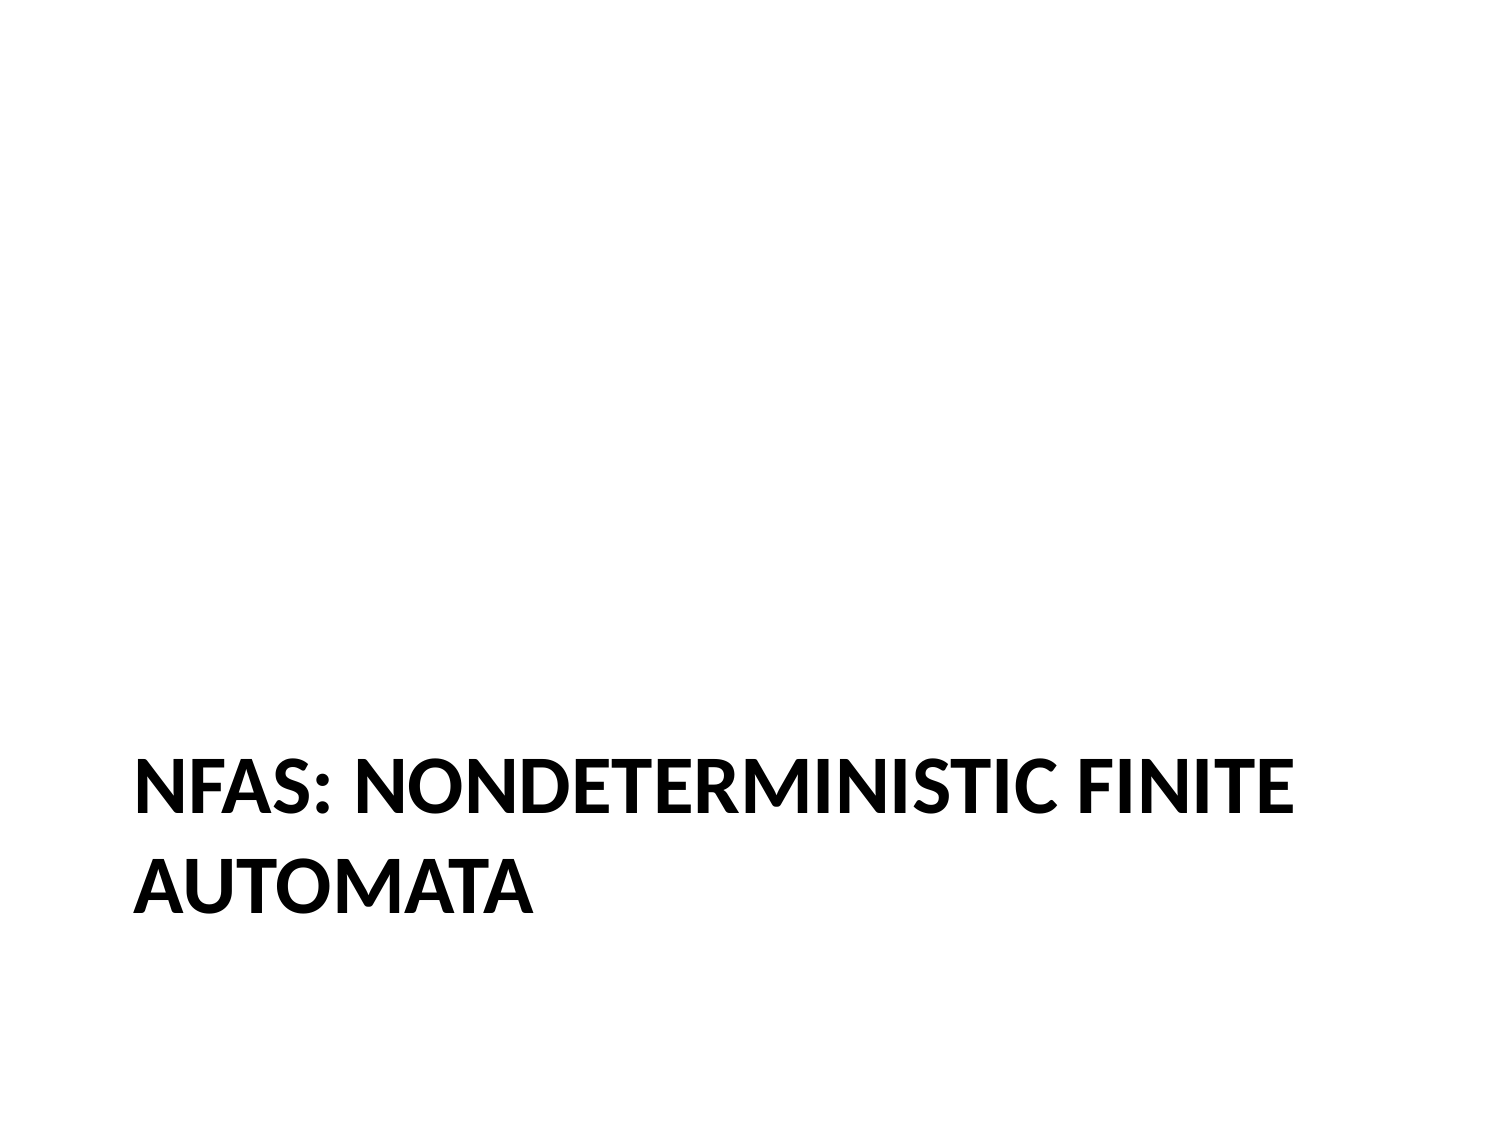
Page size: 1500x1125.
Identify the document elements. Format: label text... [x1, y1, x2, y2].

title NFAs: Nondeterministic finite automata [118, 722, 1394, 947]
